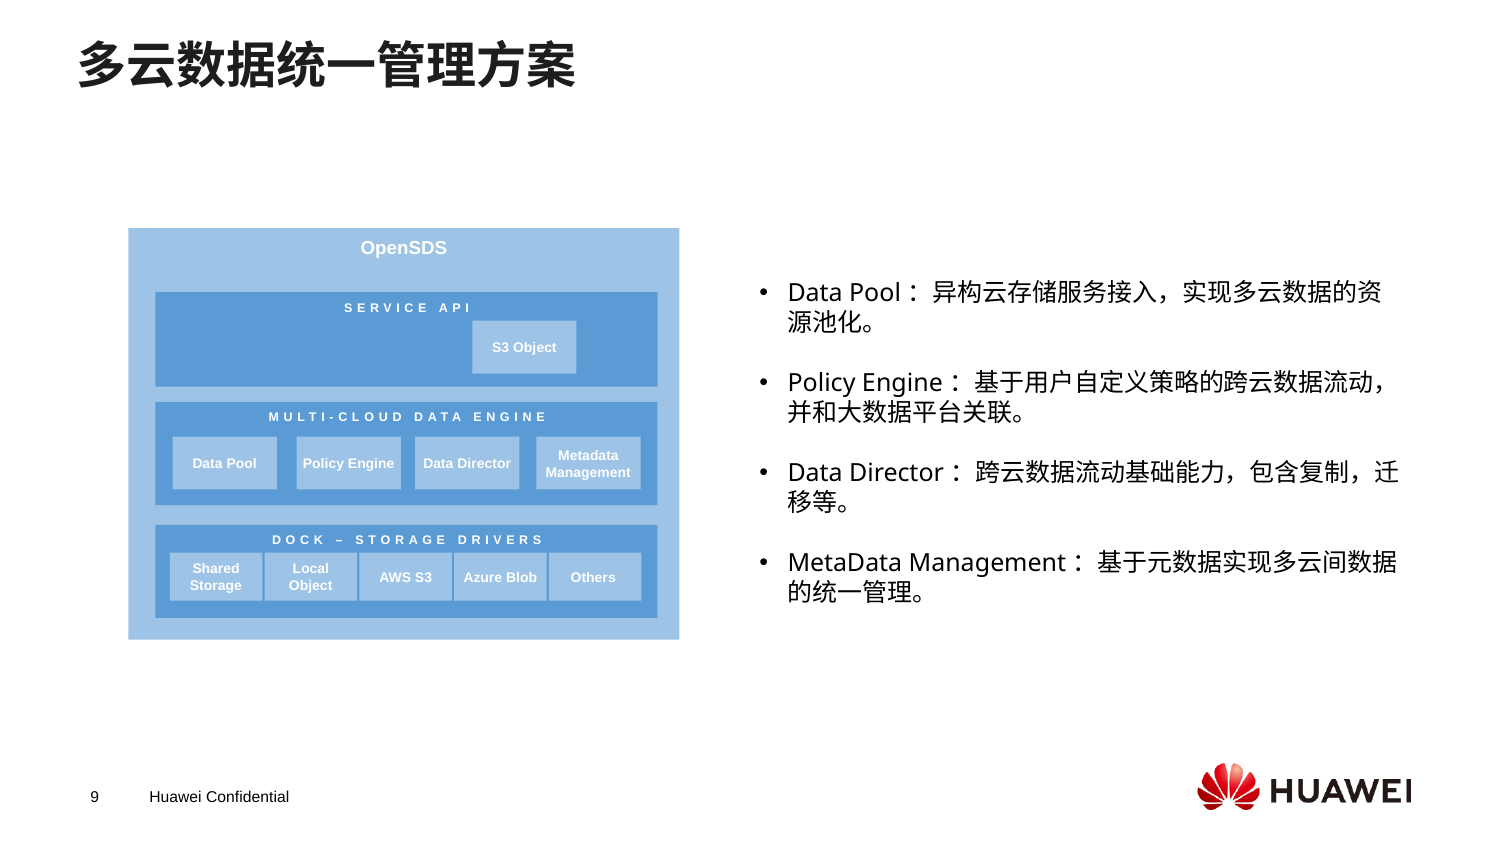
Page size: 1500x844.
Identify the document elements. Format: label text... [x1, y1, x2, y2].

slide_number 9 [90, 774, 144, 820]
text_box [128, 228, 680, 640]
picture [1197, 763, 1411, 810]
title 多云数据统一管理方案 [61, 26, 1420, 157]
text_box Data Pool：异构云存储服务接入，实现多云数据的资源池化。 Policy Engine：基于用户自定义策略的跨云数据流动， 并和大数据平台关联。 Data Director：跨云数据流动基础能力，包含复制，迁移等。 MetaData Management：基于元数据实现多云间数据的统一管理。 [744, 269, 1420, 614]
